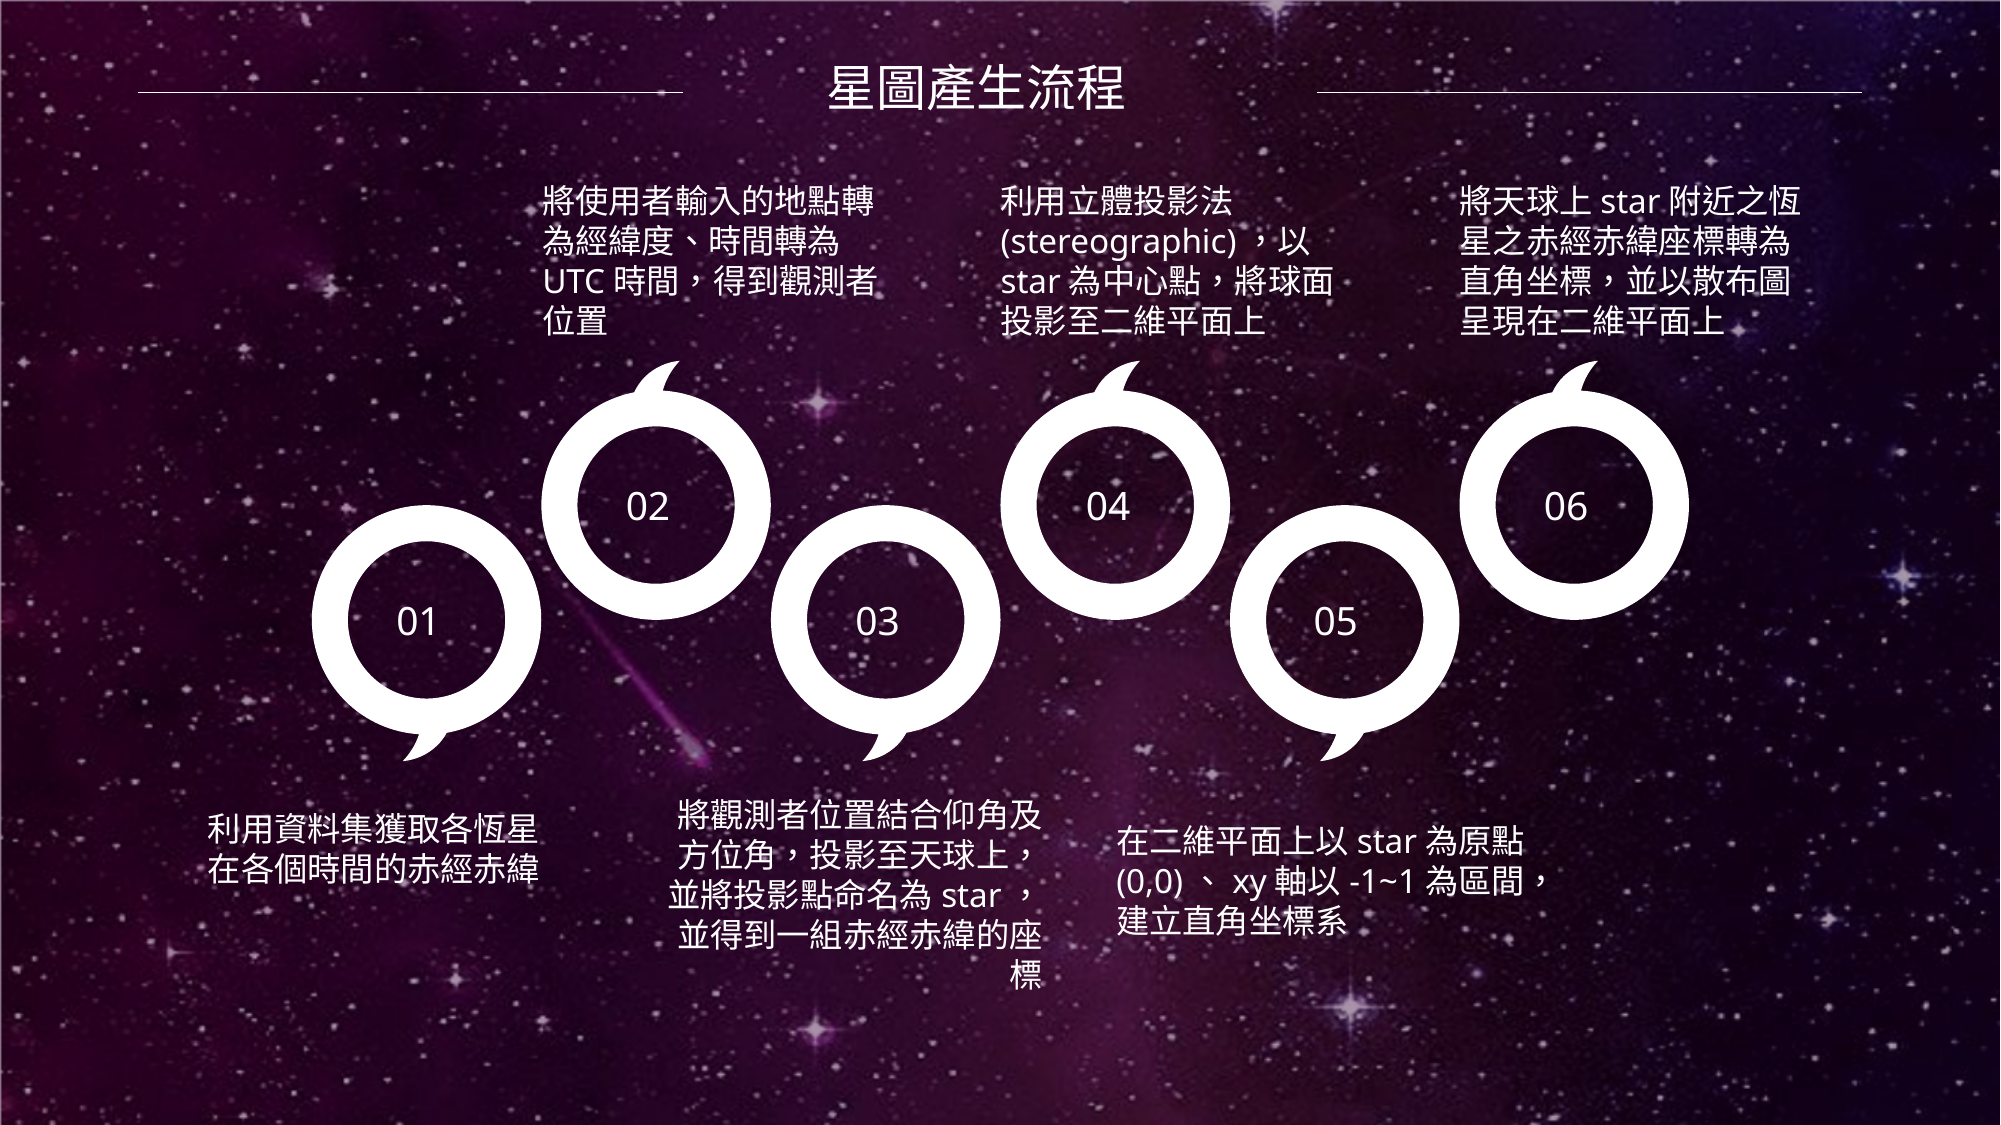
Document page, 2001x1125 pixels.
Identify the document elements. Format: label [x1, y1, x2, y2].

text_box [656, 505, 1043, 1010]
text_box [1459, 174, 1803, 620]
text_box [1116, 505, 1544, 983]
text_box [1000, 174, 1344, 620]
text_box [197, 505, 542, 918]
text_box [541, 174, 886, 620]
text_box [137, 55, 1862, 116]
